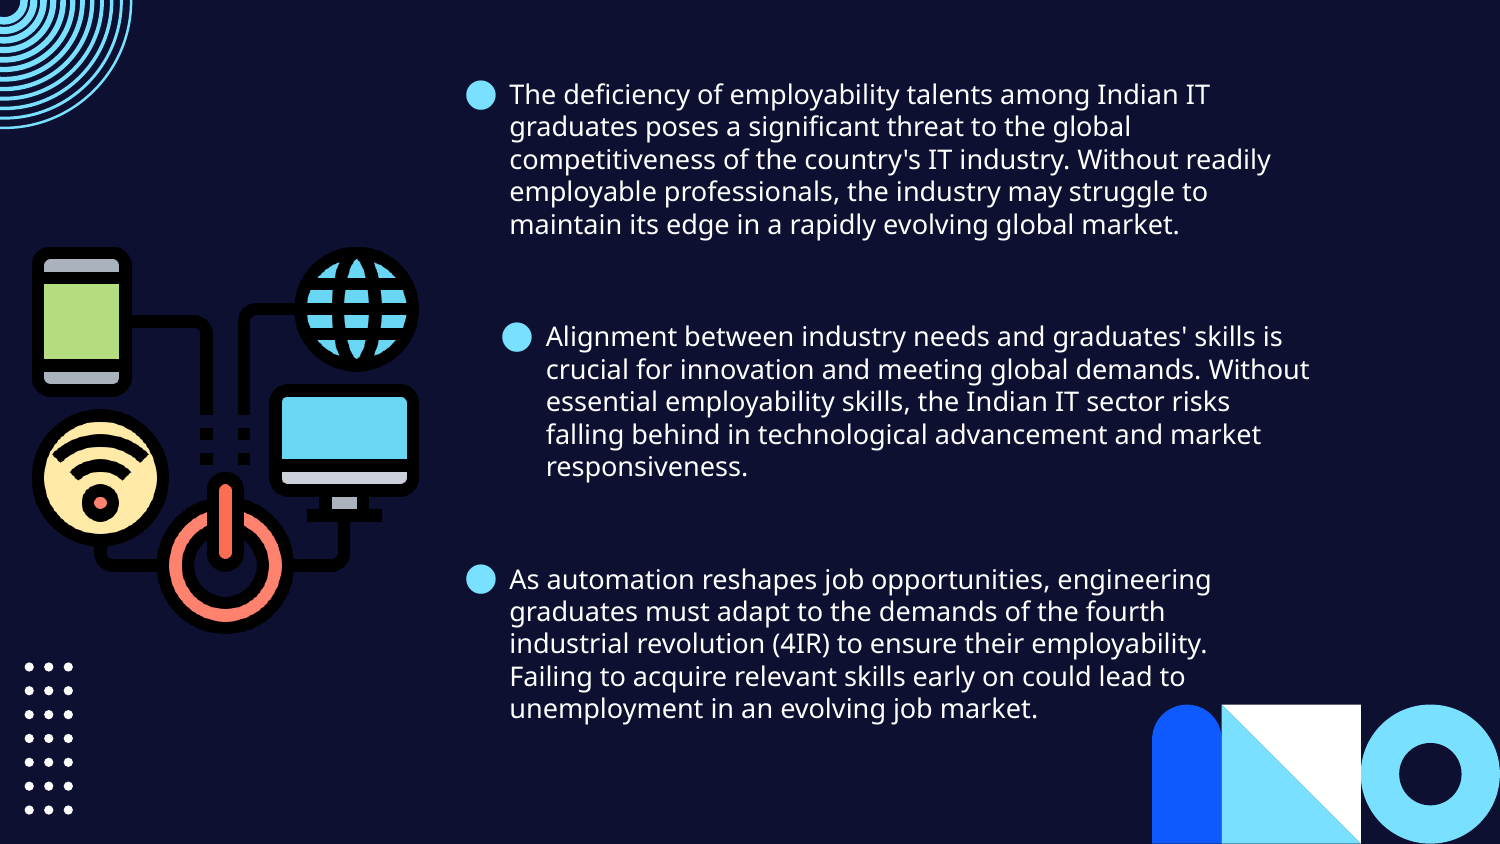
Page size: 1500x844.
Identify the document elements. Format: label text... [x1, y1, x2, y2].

text_box Alignment between industry needs and graduates' skills is crucial for innovation and meeting global demands. Without essential employability skills, the Indian IT sector risks falling behind in technological advancement and market responsiveness. [484, 312, 1328, 490]
text_box As automation reshapes job opportunities, engineering graduates must adapt to the demands of the fourth industrial revolution (4IR) to ensure their employability. Failing to acquire relevant skills early on could lead to unemployment in an evolving job market. [447, 554, 1292, 732]
text_box The deficiency of employability talents among Indian IT graduates poses a significant threat to the global competitiveness of the country's IT industry. Without readily employable professionals, the industry may struggle to maintain its edge in a rapidly evolving global market. [447, 69, 1292, 248]
picture [25, 240, 425, 640]
